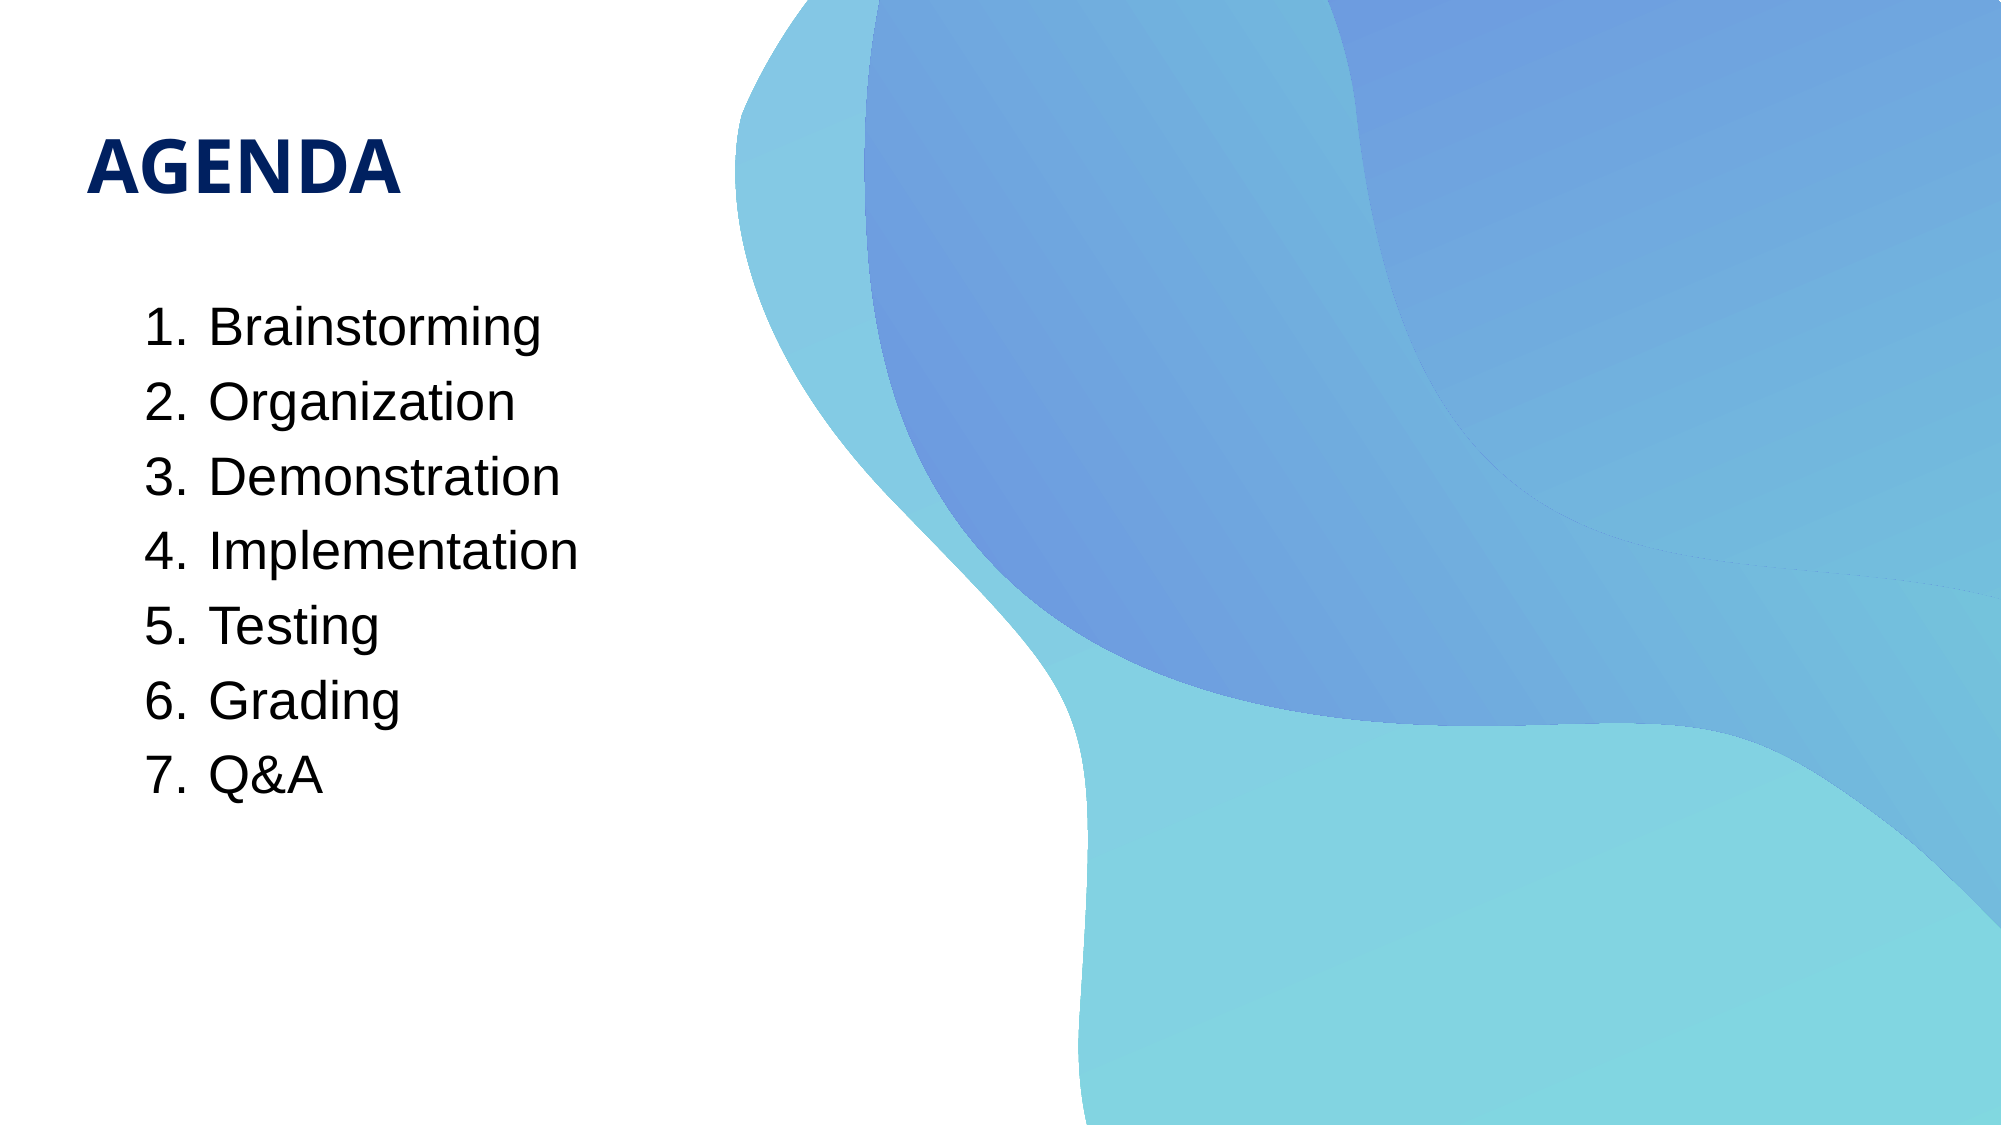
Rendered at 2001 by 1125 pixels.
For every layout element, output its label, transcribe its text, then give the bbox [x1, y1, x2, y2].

text_box Brainstorming Organization Demonstration Implementation Testing Grading Q&A [118, 266, 476, 920]
title AGENDA [87, 49, 476, 267]
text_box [483, 0, 2000, 1125]
